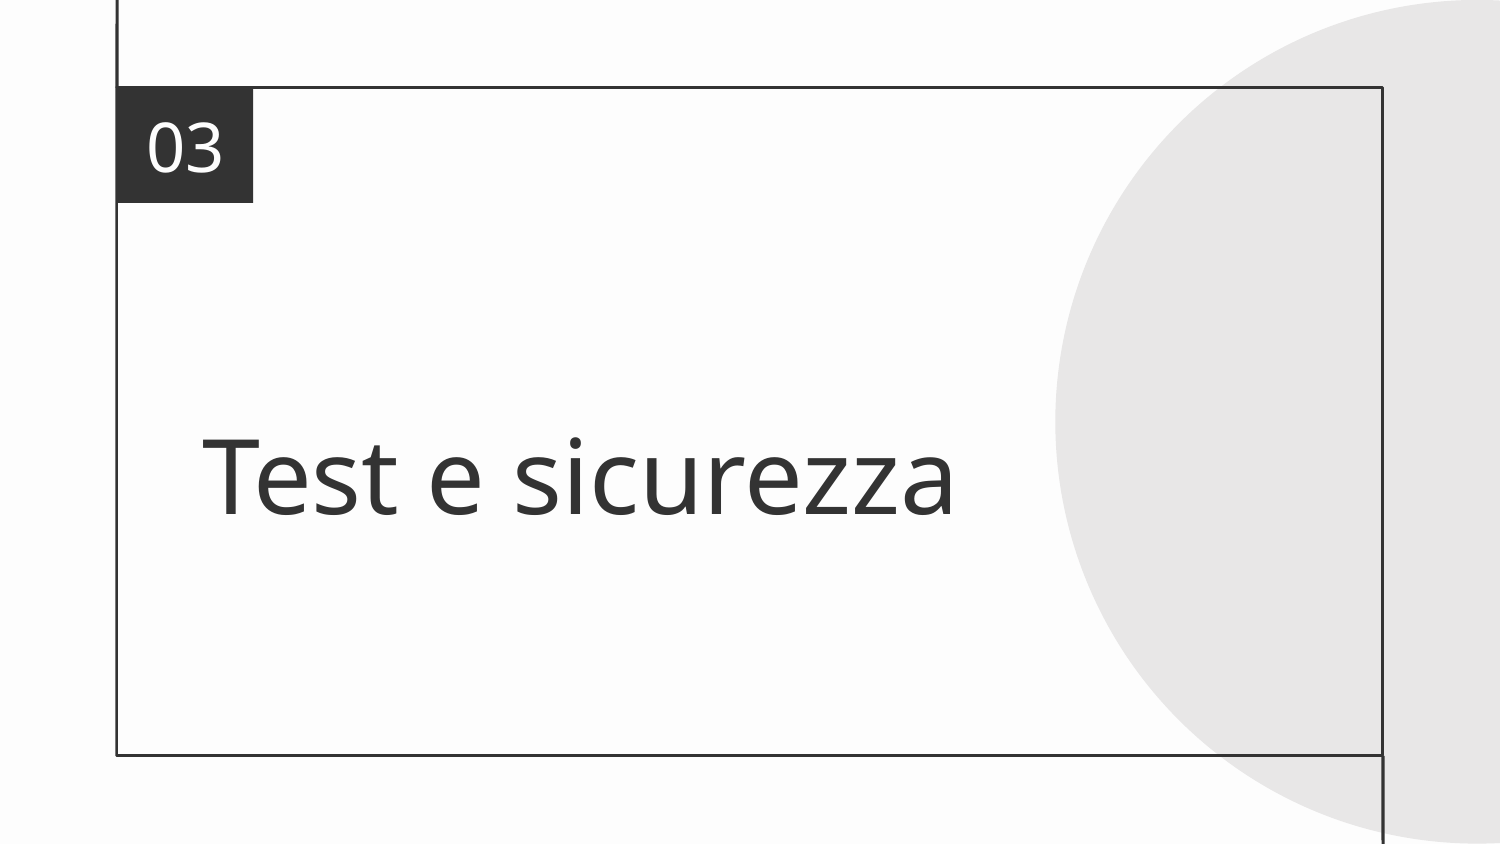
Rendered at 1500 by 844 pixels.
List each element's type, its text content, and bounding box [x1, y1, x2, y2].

title 03 [118, 87, 254, 203]
title Test e sicurezza [187, 412, 1019, 551]
